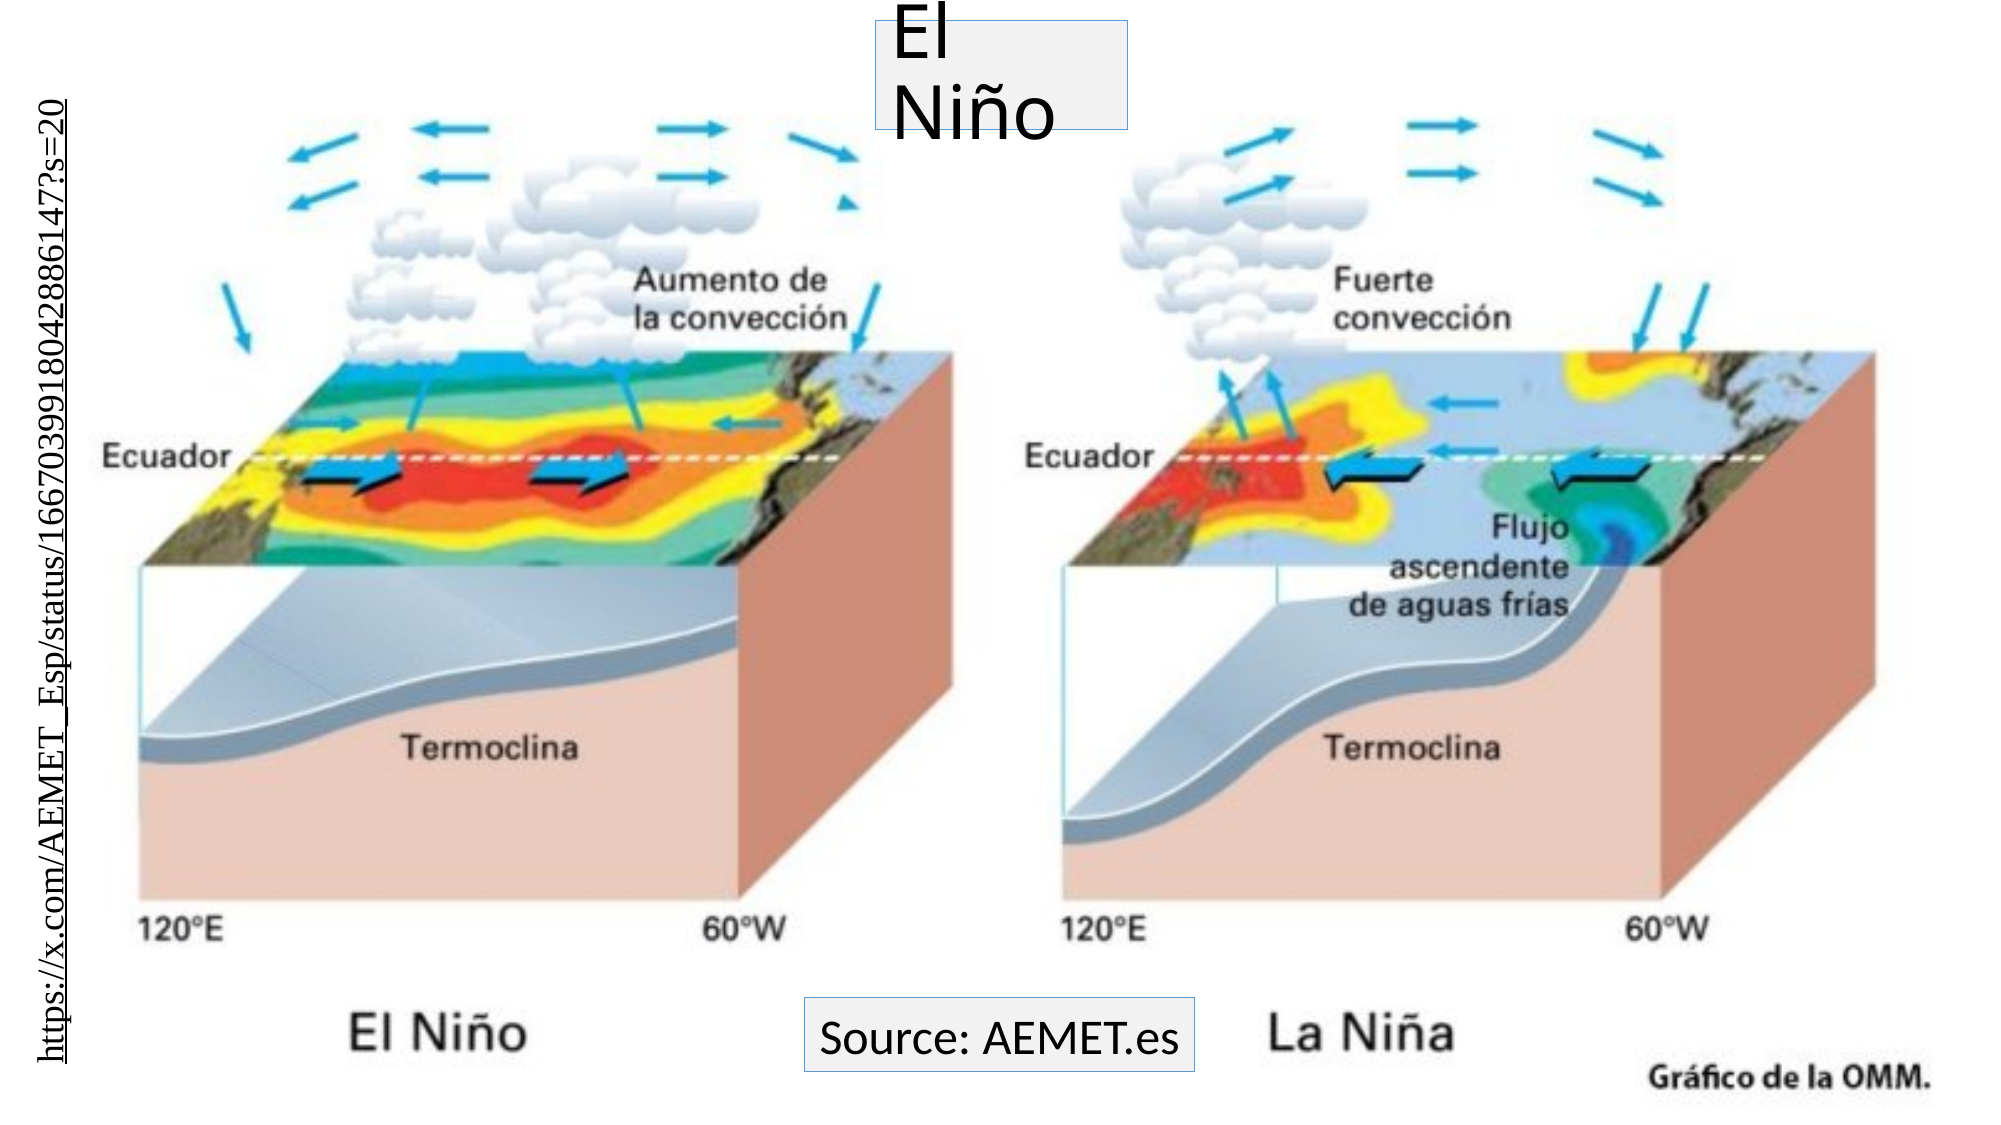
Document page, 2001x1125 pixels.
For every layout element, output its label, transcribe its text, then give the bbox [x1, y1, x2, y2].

text_box https://x.com/AEMET_Esp/status/1667039918042886147?s=20 [18, 74, 50, 1079]
picture [50, 0, 1953, 1125]
